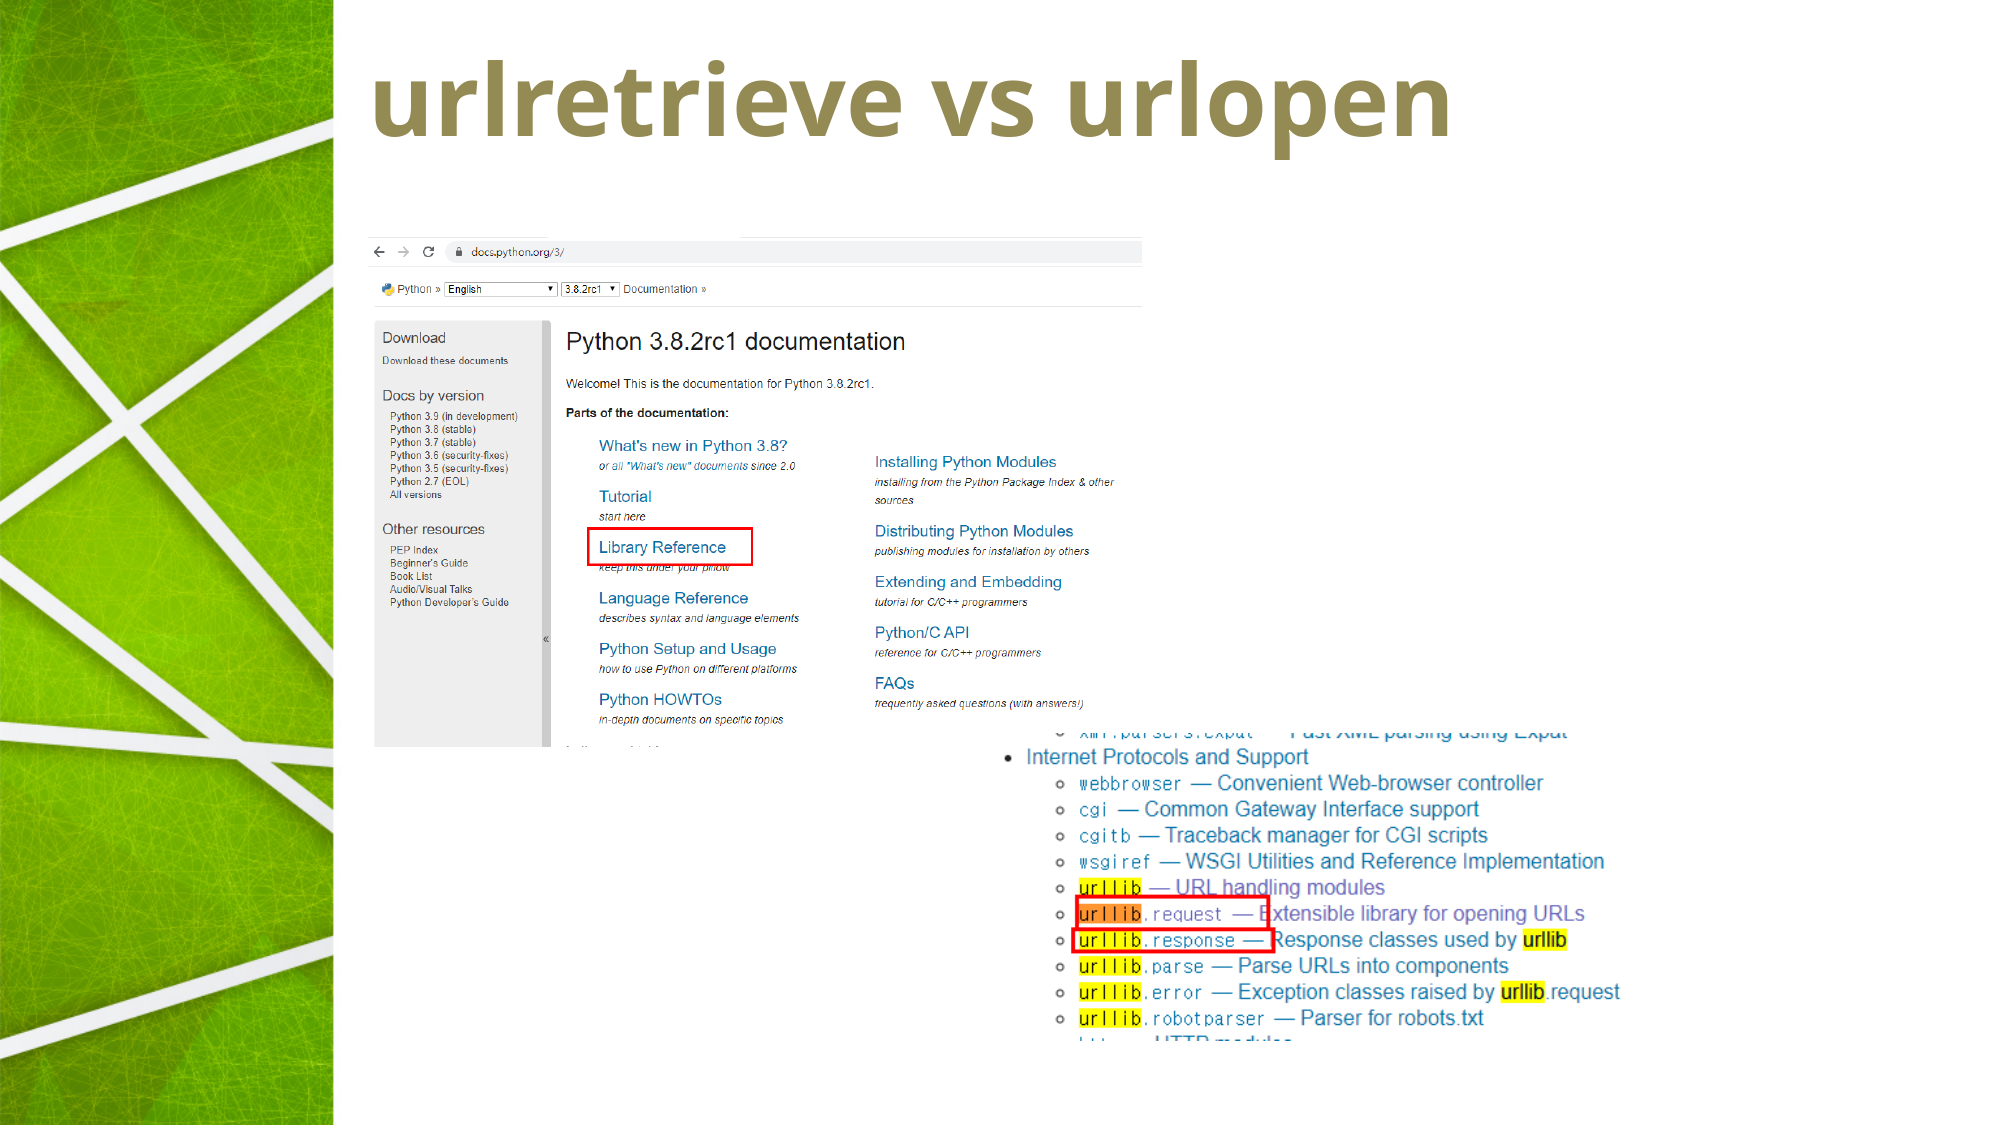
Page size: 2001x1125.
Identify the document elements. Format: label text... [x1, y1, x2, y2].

picture [0, 0, 2001, 1125]
title urlretrieve vs urlopen [354, 0, 2000, 194]
